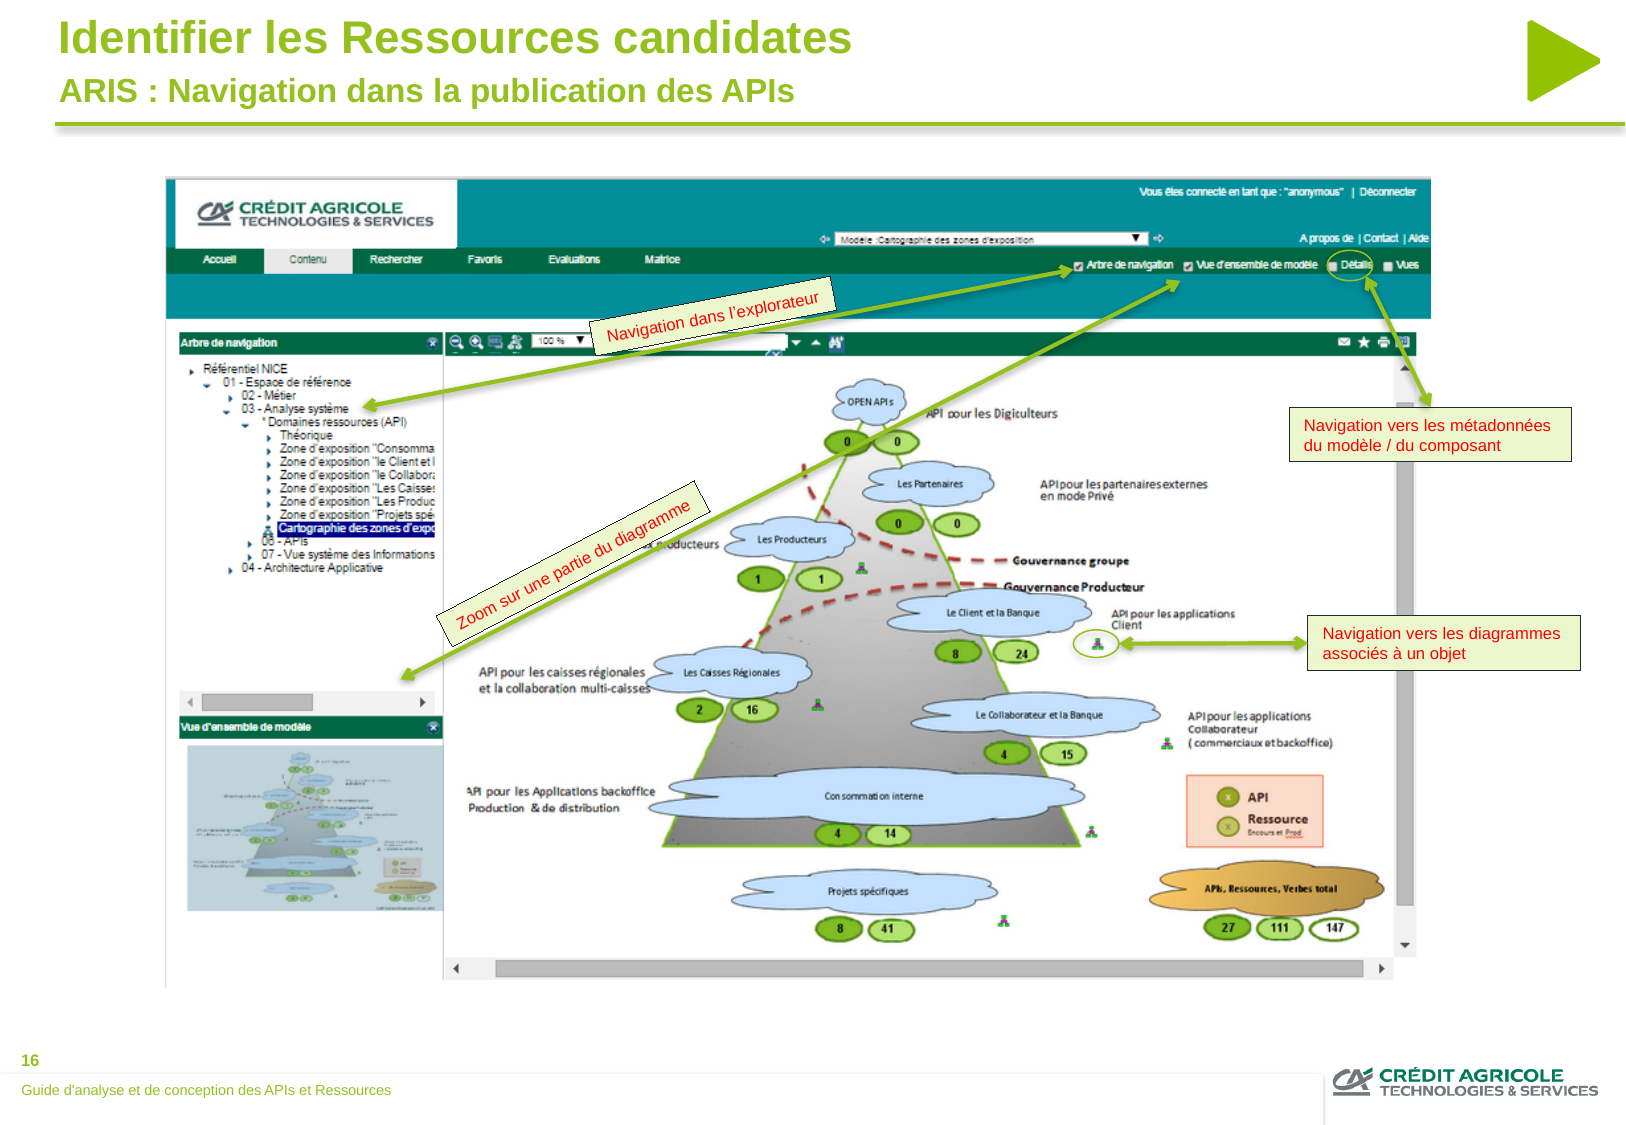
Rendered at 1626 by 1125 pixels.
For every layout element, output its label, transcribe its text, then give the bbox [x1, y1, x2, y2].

picture [164, 176, 1431, 988]
text_box [0, 1073, 1324, 1125]
picture [1519, 12, 1606, 112]
text_box Navigation vers les diagrammes associés à un objet [1435, 615, 1581, 671]
list Identifier les Ressources candidates ARIS : Navigation dans la publication des APIs [44, 0, 1510, 129]
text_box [1365, 275, 1431, 408]
text_box Navigation vers les métadonnées du modèle / du composant [1435, 407, 1572, 462]
picture [0, 1042, 1626, 1125]
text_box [361, 269, 1074, 408]
footer Guide d'analyse et de conception des APIs et Ressources [21, 1077, 1176, 1103]
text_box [400, 280, 1181, 680]
